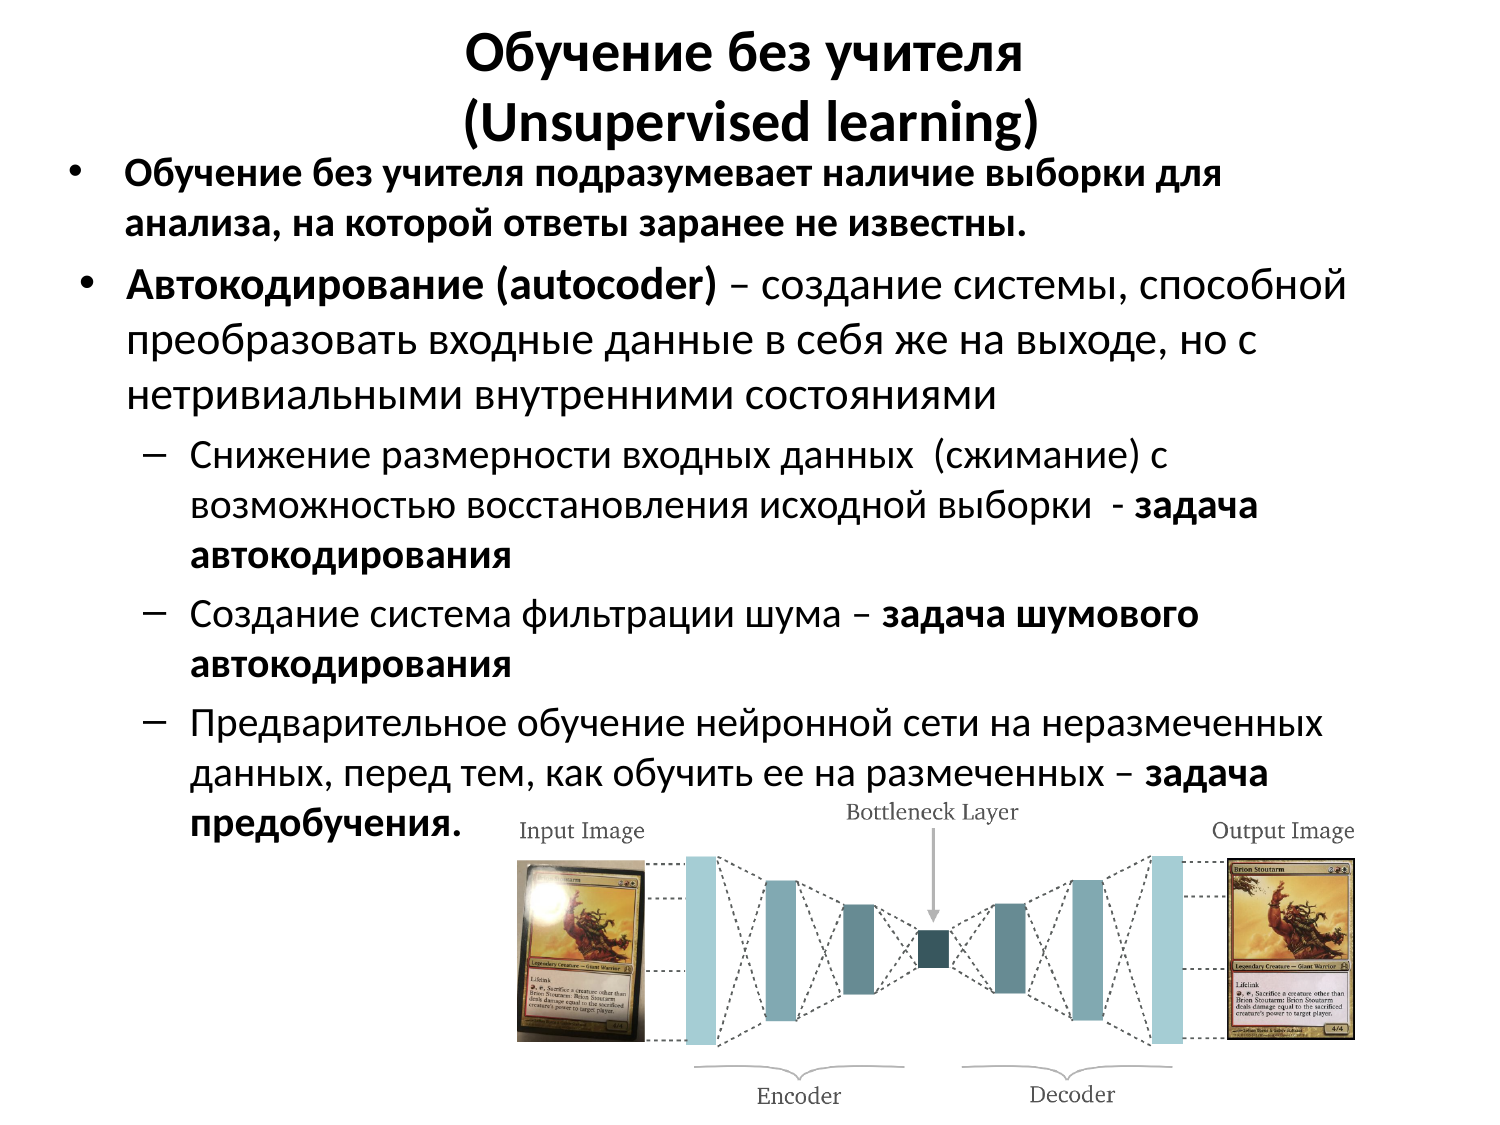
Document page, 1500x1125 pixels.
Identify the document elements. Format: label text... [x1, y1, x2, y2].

title Обучение без учителя (Unsupervised learning) [76, 30, 1427, 135]
picture [489, 791, 1384, 1120]
list Обучение без учителя подразумевает наличие выборки для анализа, на которой ответы заранее не известны. Автокодирование (autocoder) – создание системы, способной преобразовать входные данные в себя же на выходе, но с нетривиальными внутренними состояниями Снижение размерности входных данных (сжимание) с возможностью восстановления исходной выборки - задача автокодирования Создание система фильтрации шума – задача шумового автокодирования Предварительное обучение нейронной сети на неразмеченных данных, перед тем, как обучить ее на размеченных – задача предобучения. [53, 137, 1404, 1094]
